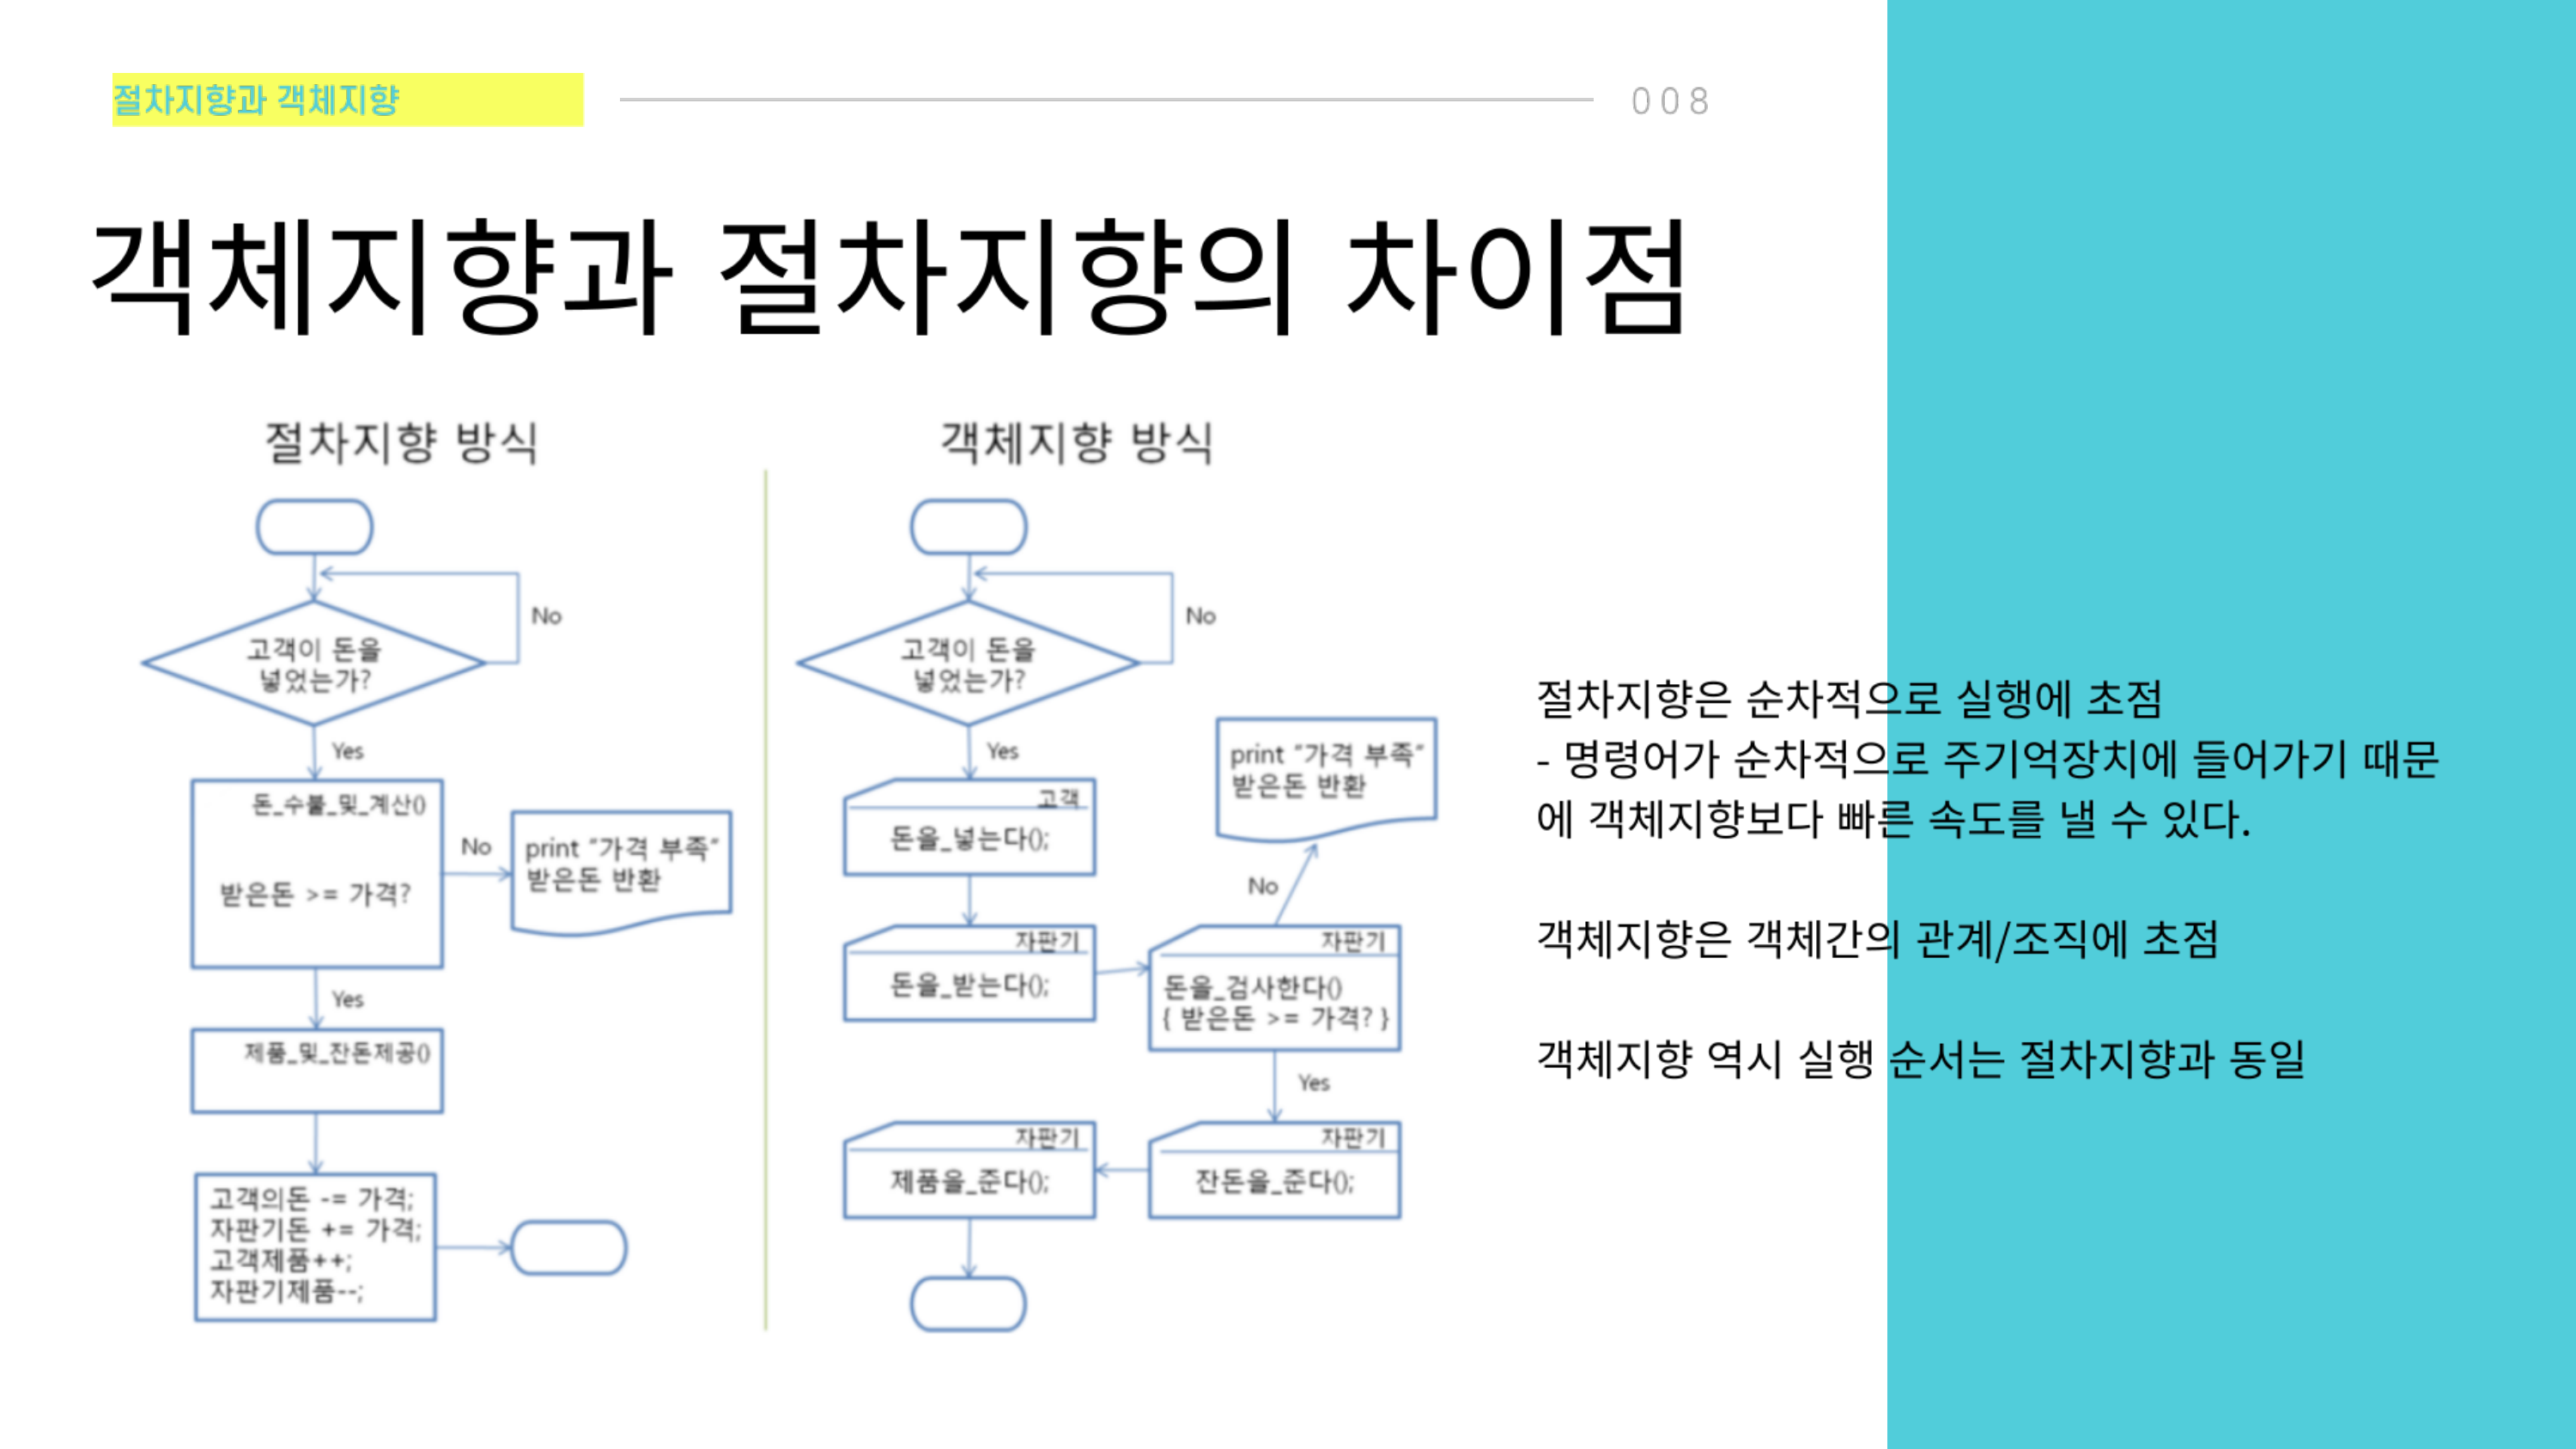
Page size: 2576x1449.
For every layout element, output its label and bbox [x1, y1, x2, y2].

picture [1529, 662, 2458, 1100]
text_box [112, 73, 1710, 128]
picture [1505, 69, 1722, 129]
text_box [1886, 0, 2576, 1449]
picture [107, 69, 414, 130]
text_box [108, 384, 1455, 1374]
picture [66, 163, 1741, 395]
